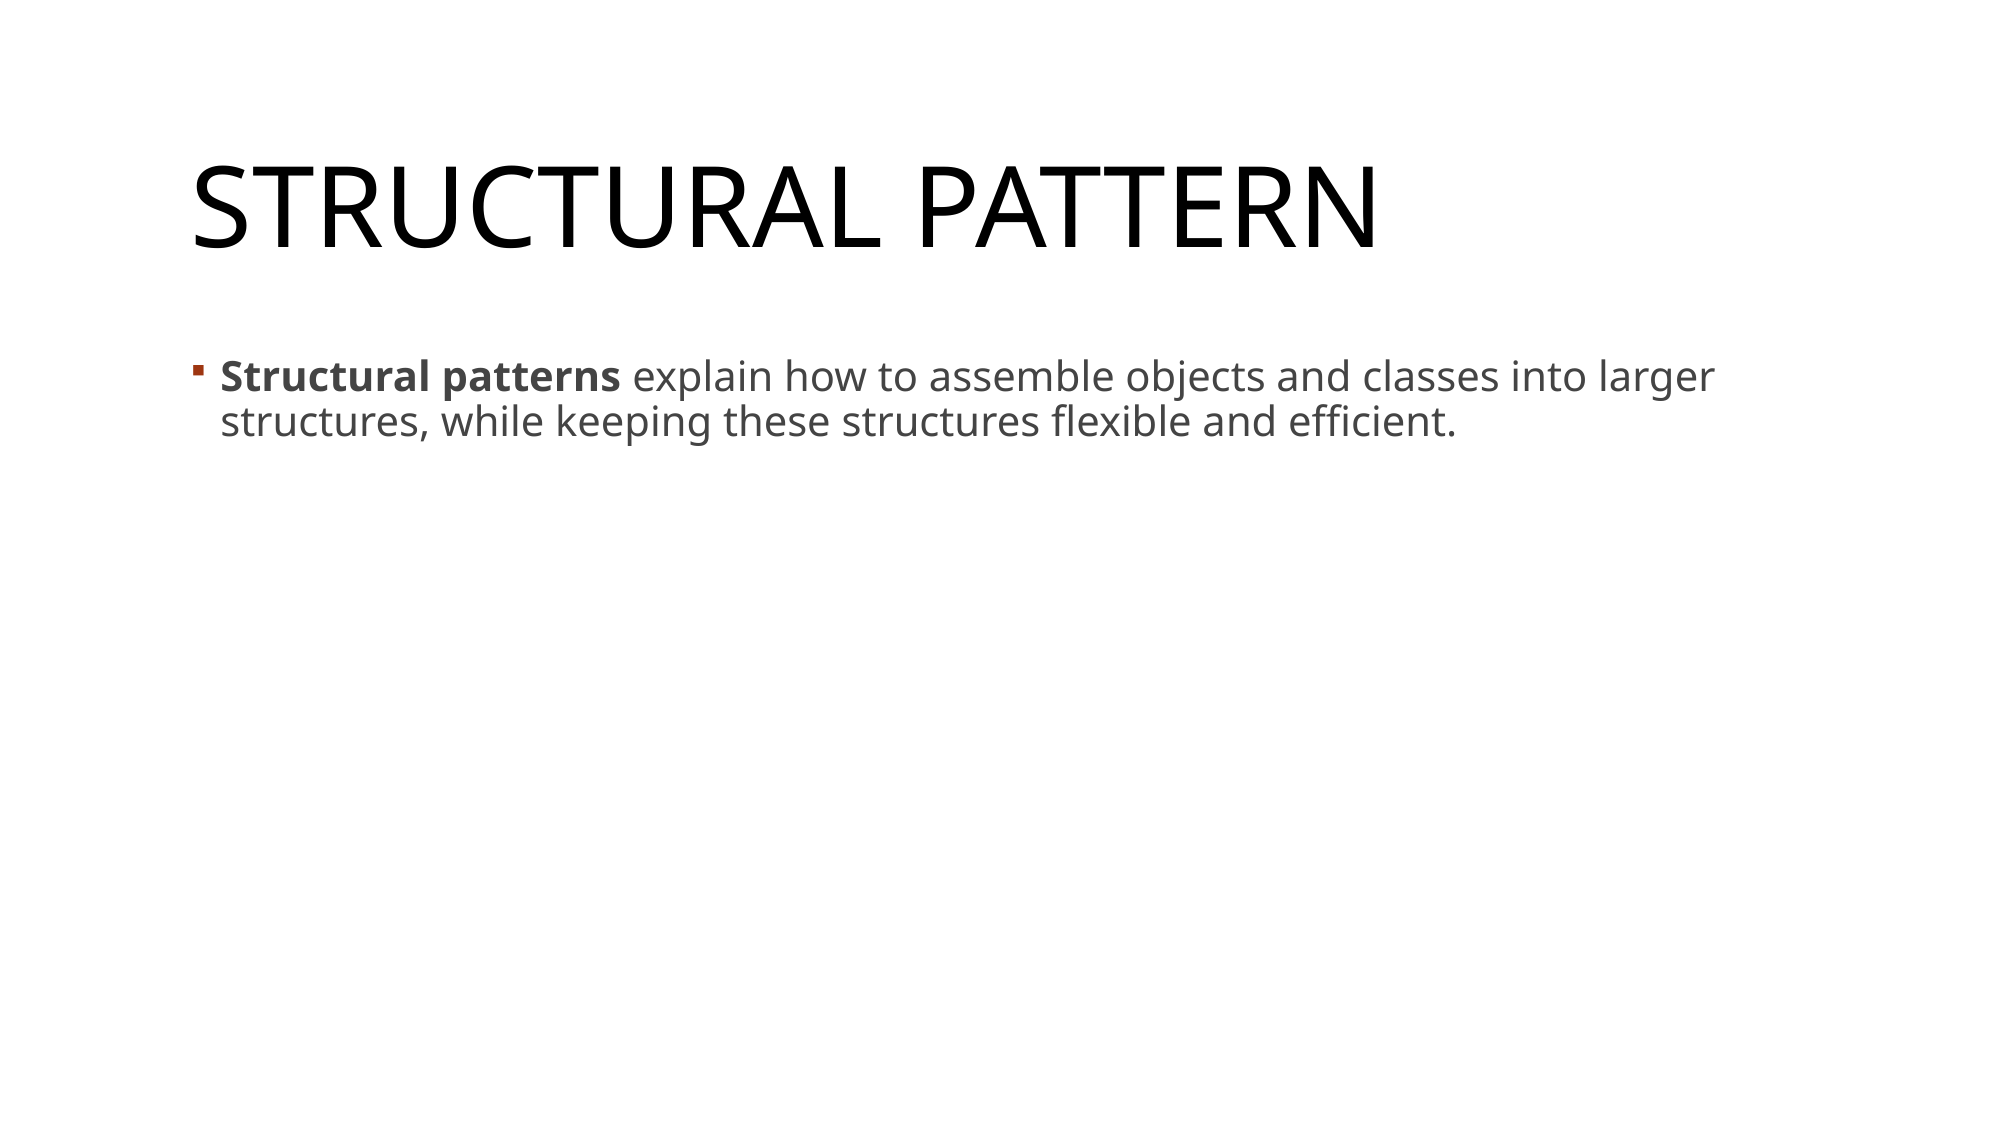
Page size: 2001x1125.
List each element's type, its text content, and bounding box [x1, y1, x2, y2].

list Structural patterns explain how to assemble objects and classes into larger structures, while keeping these structures flexible and efficient. [175, 348, 1826, 1013]
title STRUCTURAL PATTERN [175, 79, 1826, 344]
